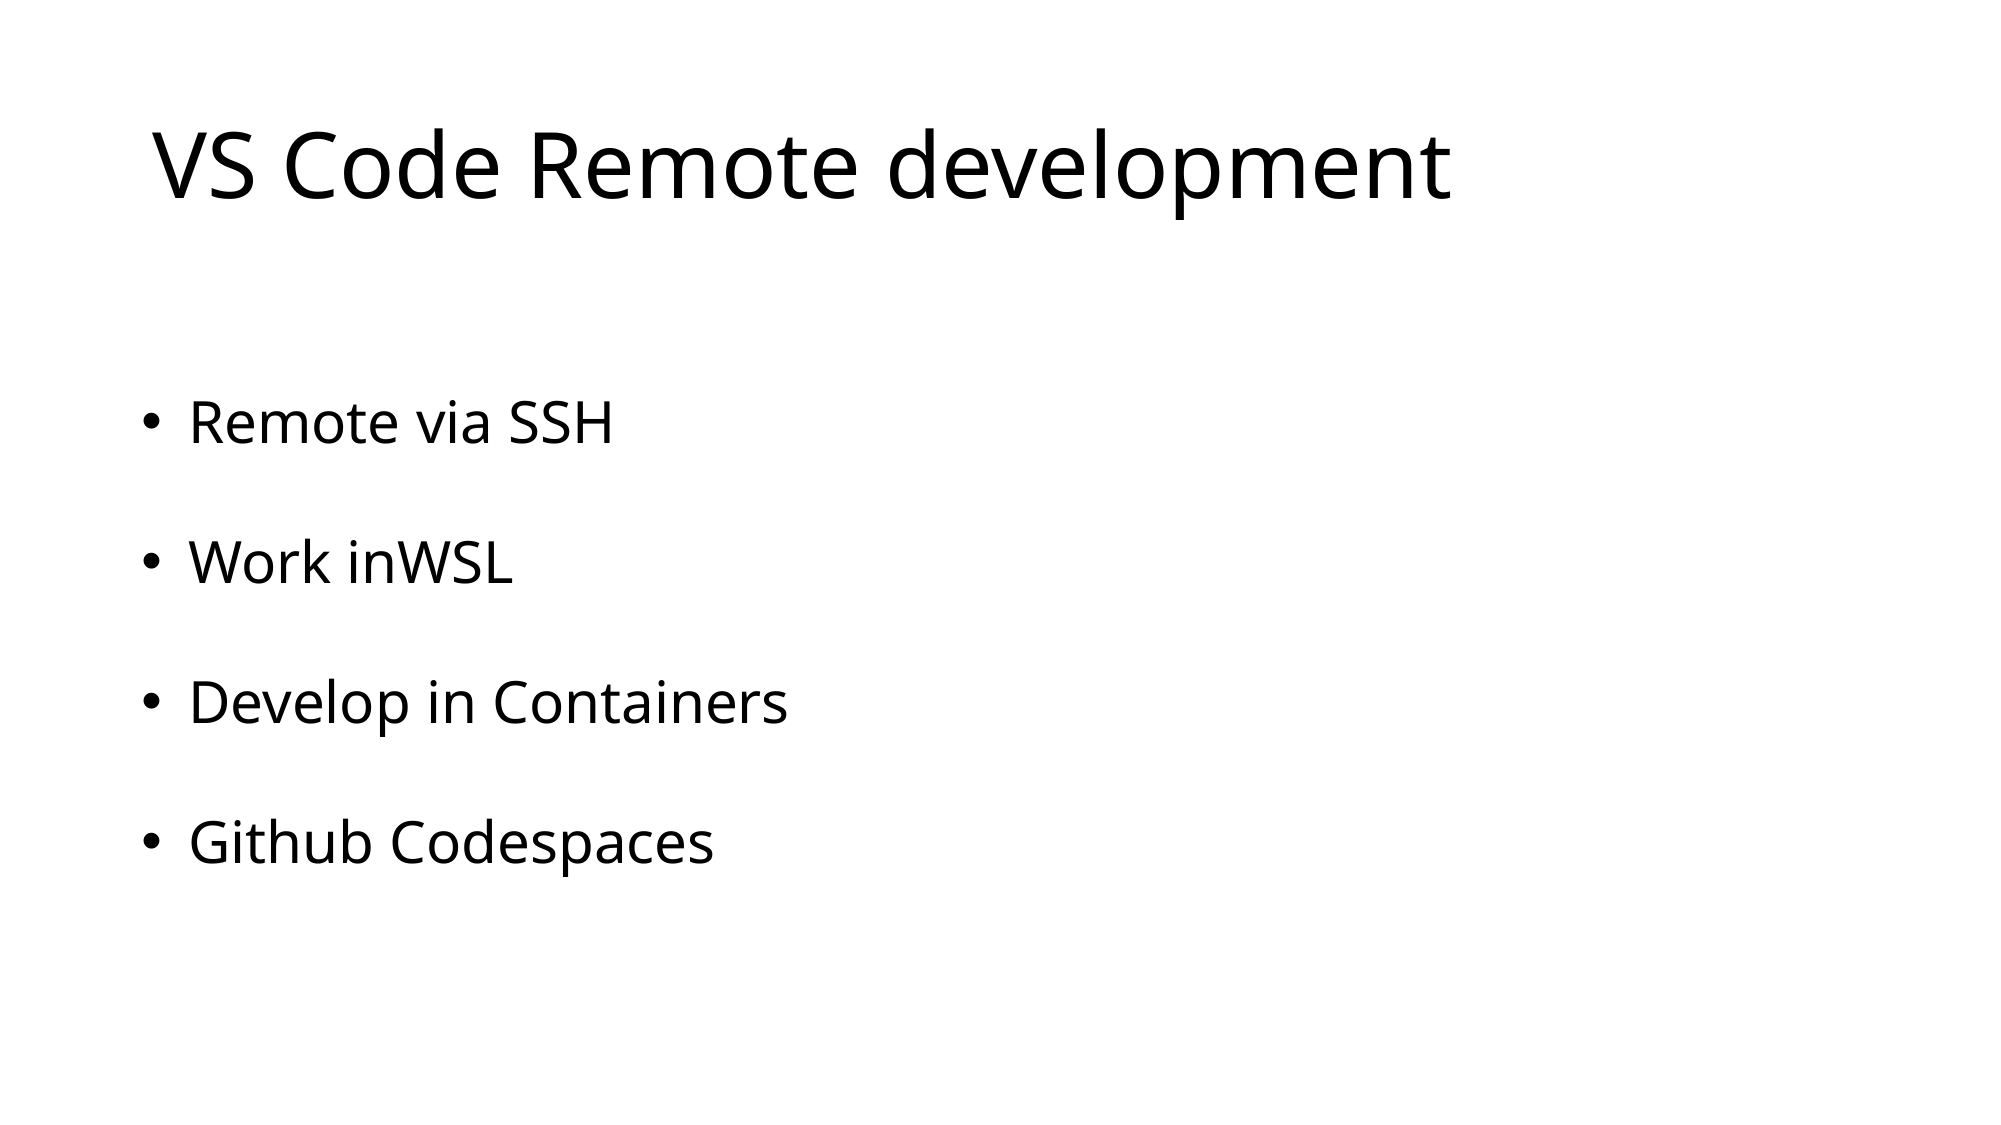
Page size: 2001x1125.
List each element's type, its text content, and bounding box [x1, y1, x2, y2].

text_box Remote via SSH Work inWSL Develop in Containers Github Codespaces [126, 378, 1161, 883]
title VS Code Remote development [137, 59, 1863, 278]
